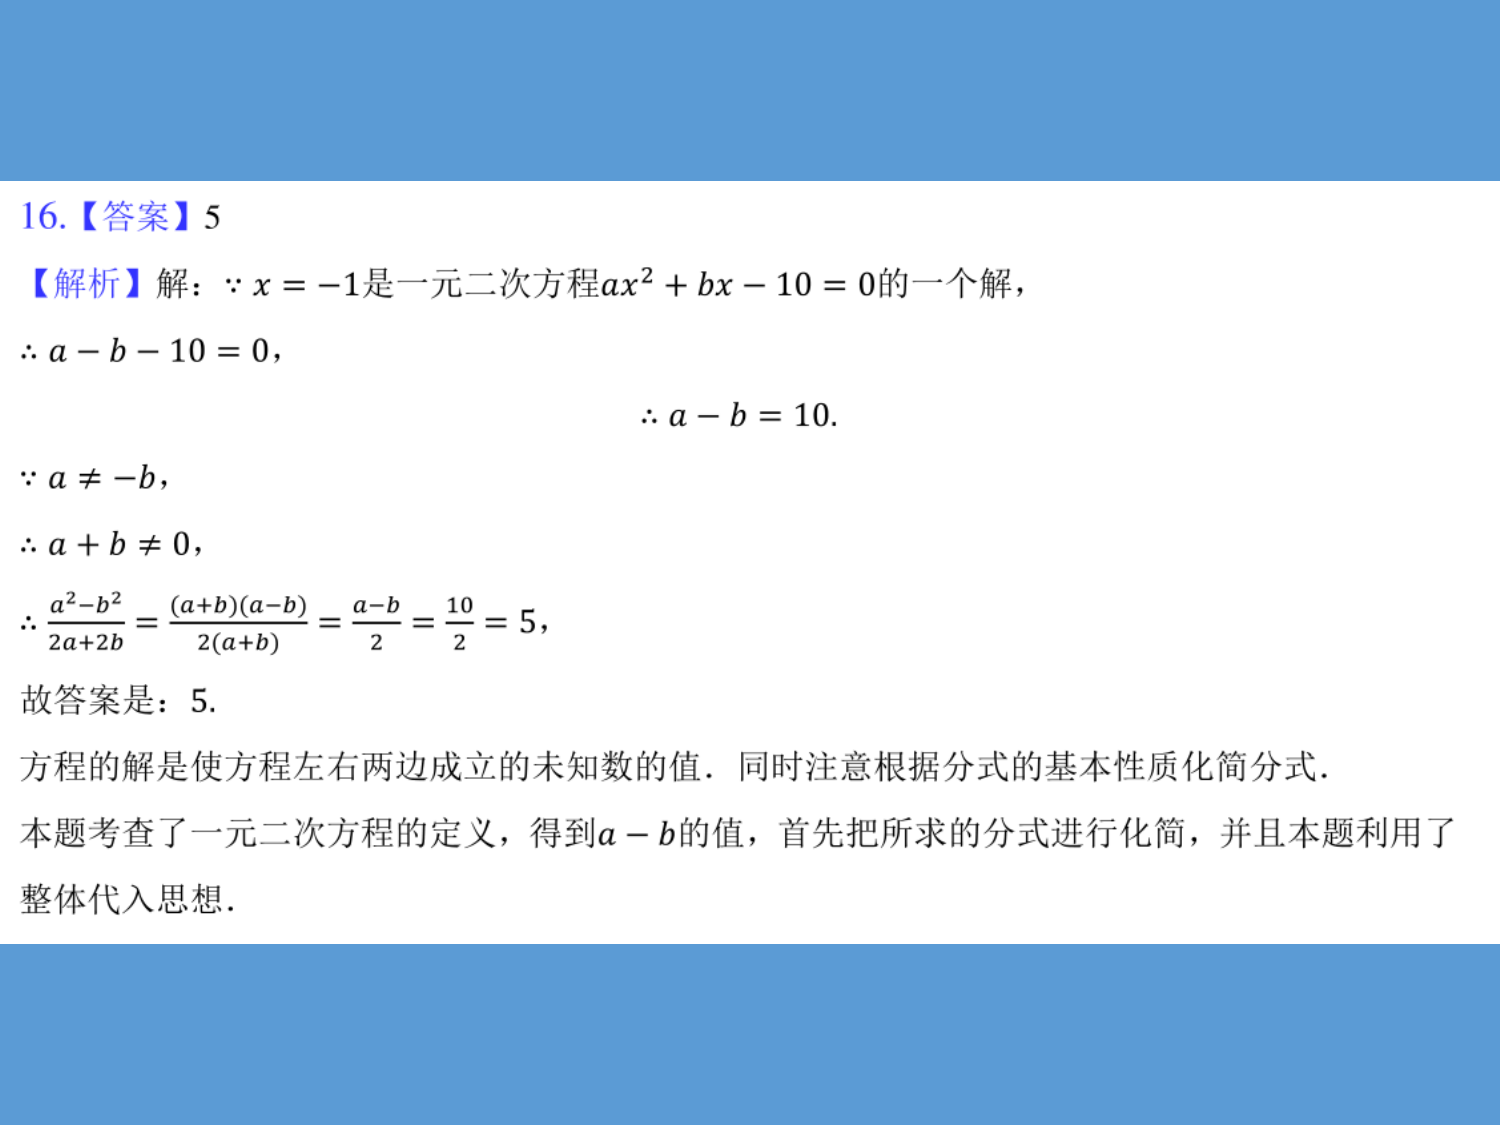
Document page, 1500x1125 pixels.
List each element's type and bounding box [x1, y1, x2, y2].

picture [0, 181, 1500, 944]
